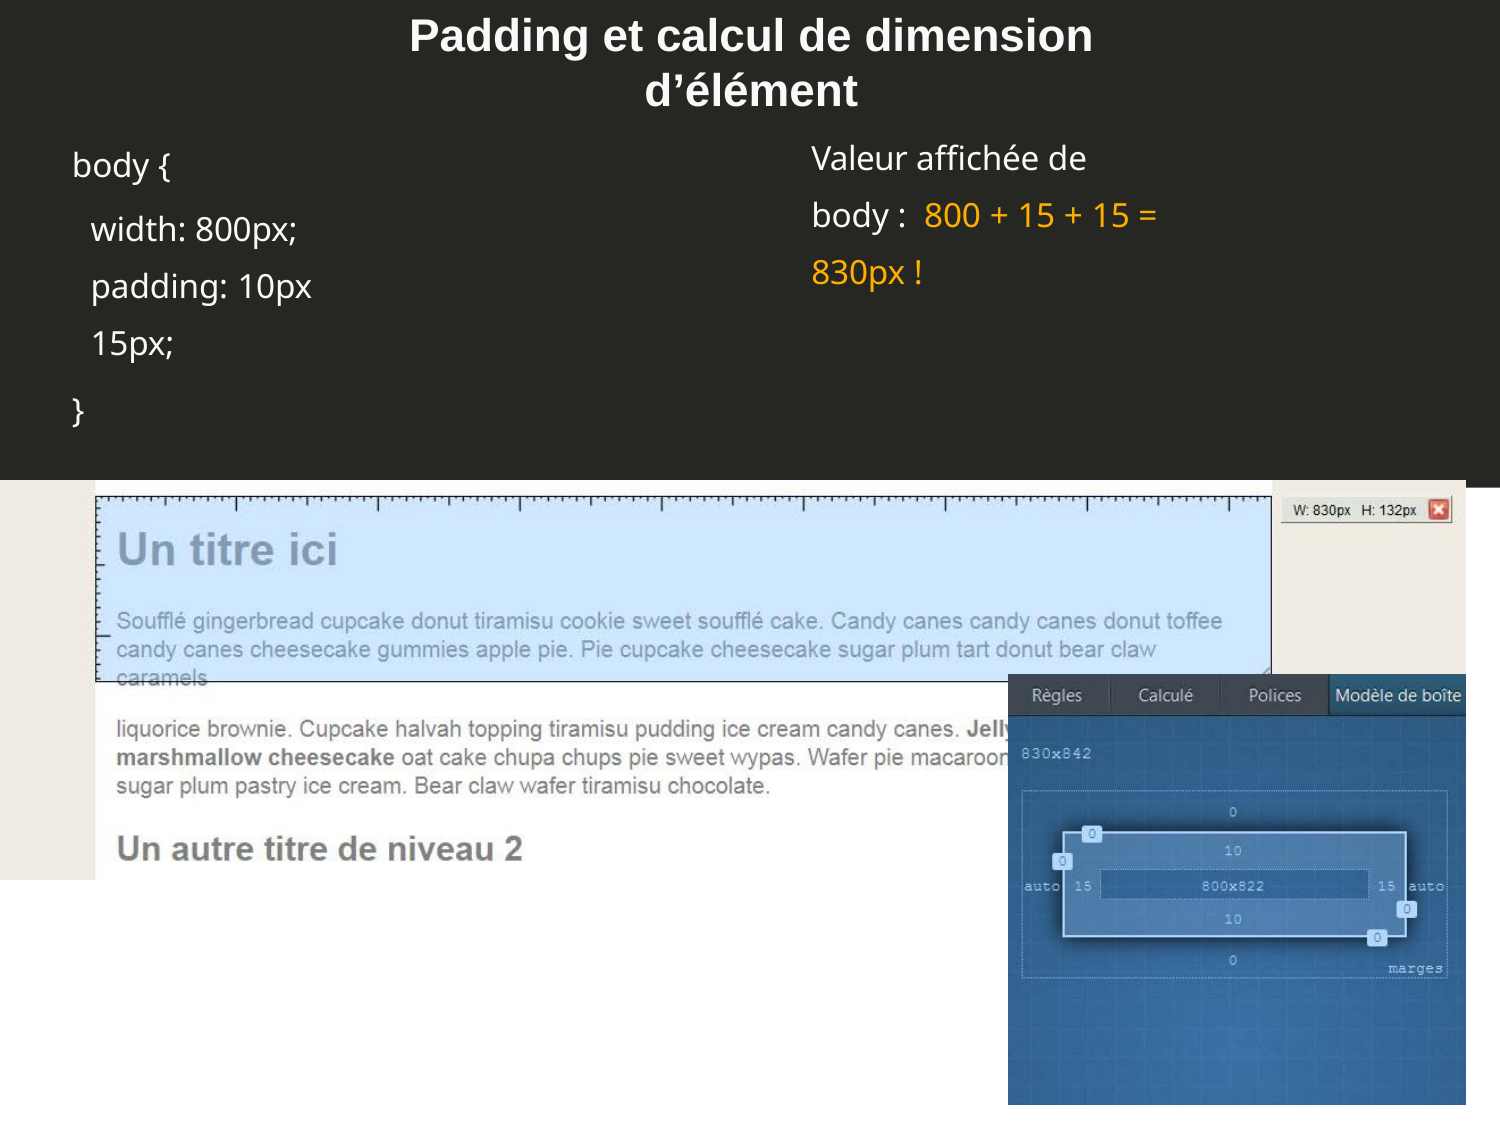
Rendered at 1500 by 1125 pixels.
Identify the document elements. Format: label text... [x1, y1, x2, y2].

text_box Valeur affichée de body : 800 + 15 + 15 = 830px ! [809, 118, 1187, 292]
text_box body { width: 800px; padding: 10px 15px; } [69, 141, 400, 430]
title Padding et calcul de dimension d’élément [296, 0, 1205, 155]
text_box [0, 479, 1467, 1105]
